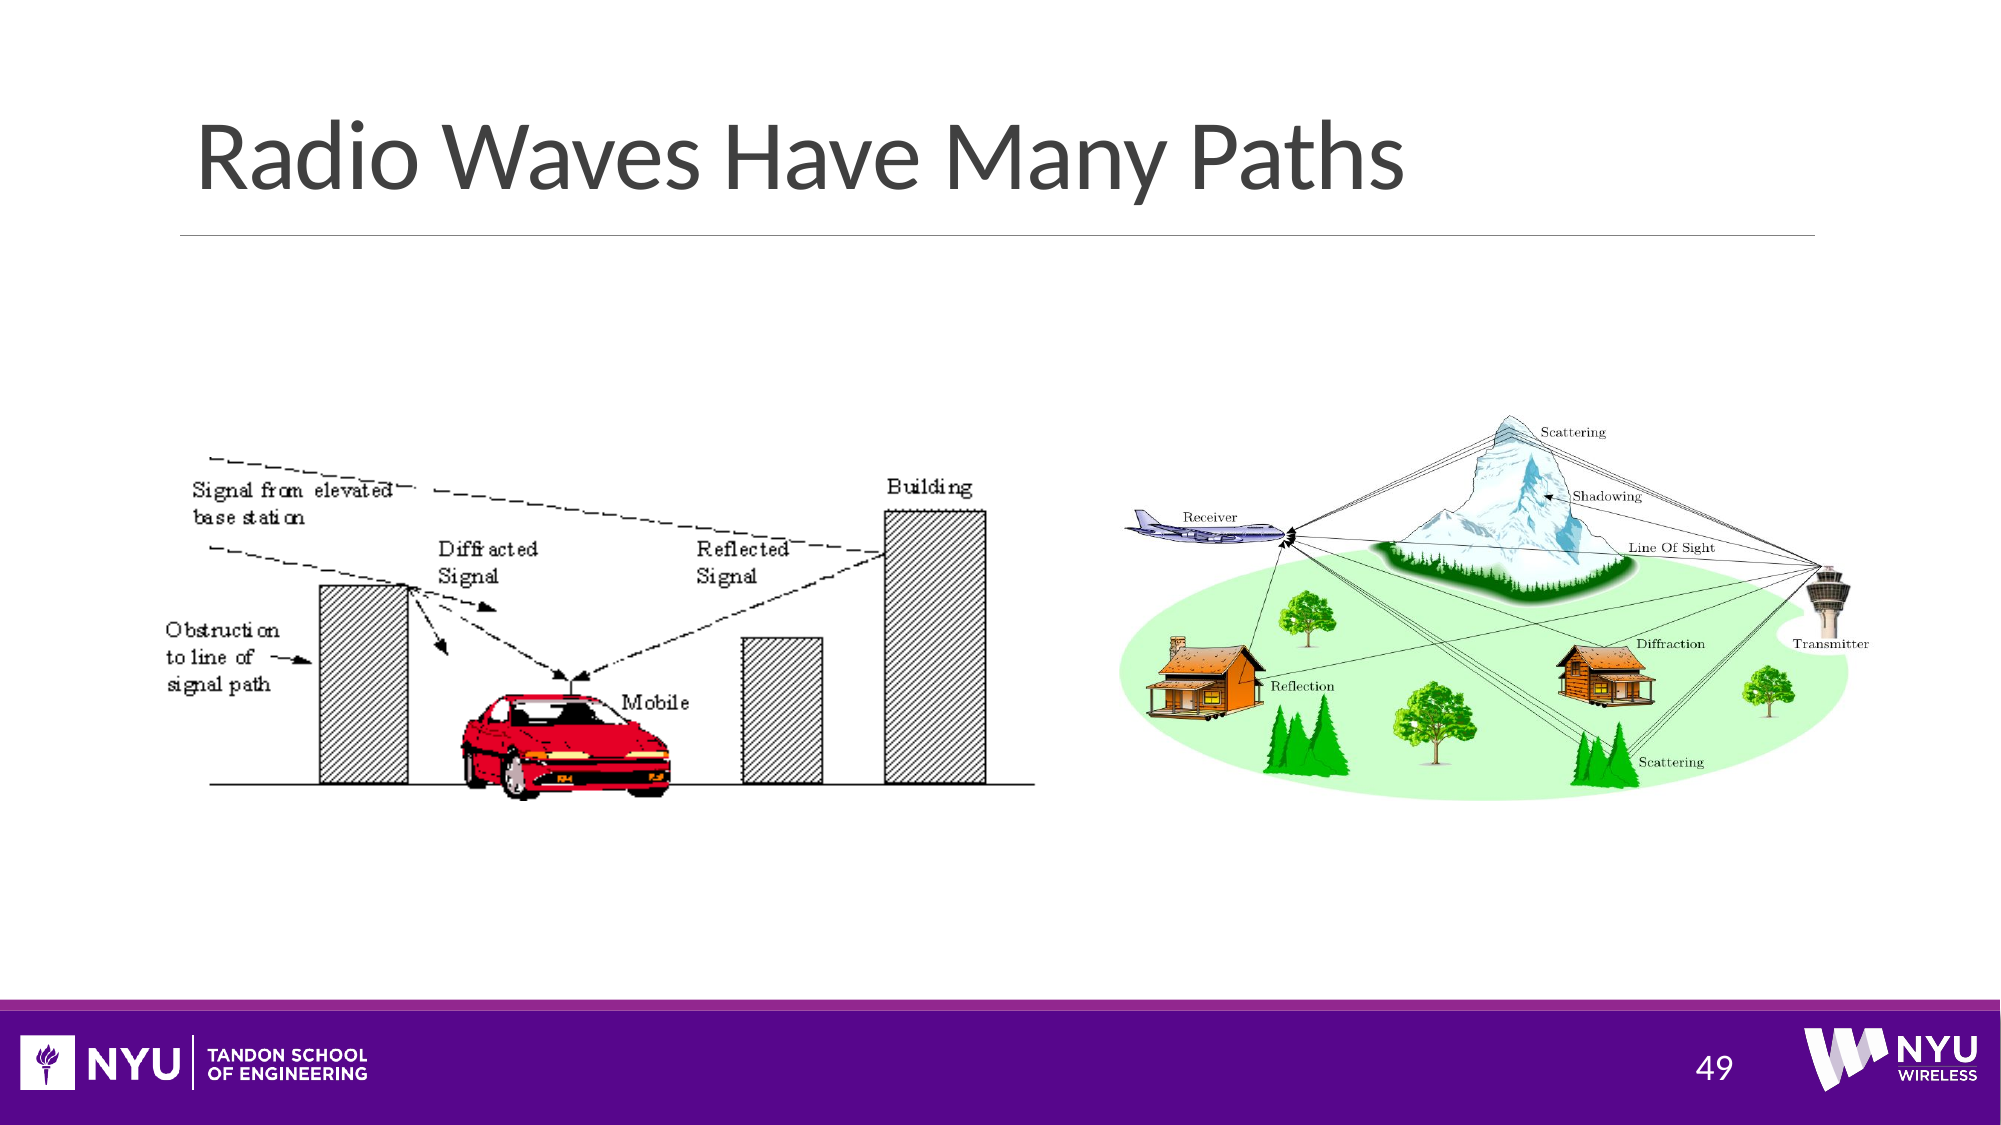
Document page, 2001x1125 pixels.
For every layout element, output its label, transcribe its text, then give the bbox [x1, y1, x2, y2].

picture [1118, 415, 1880, 802]
slide_number 49 [1533, 1035, 1749, 1096]
picture [148, 457, 1037, 802]
title Radio Waves Have Many Paths [180, 47, 1830, 218]
